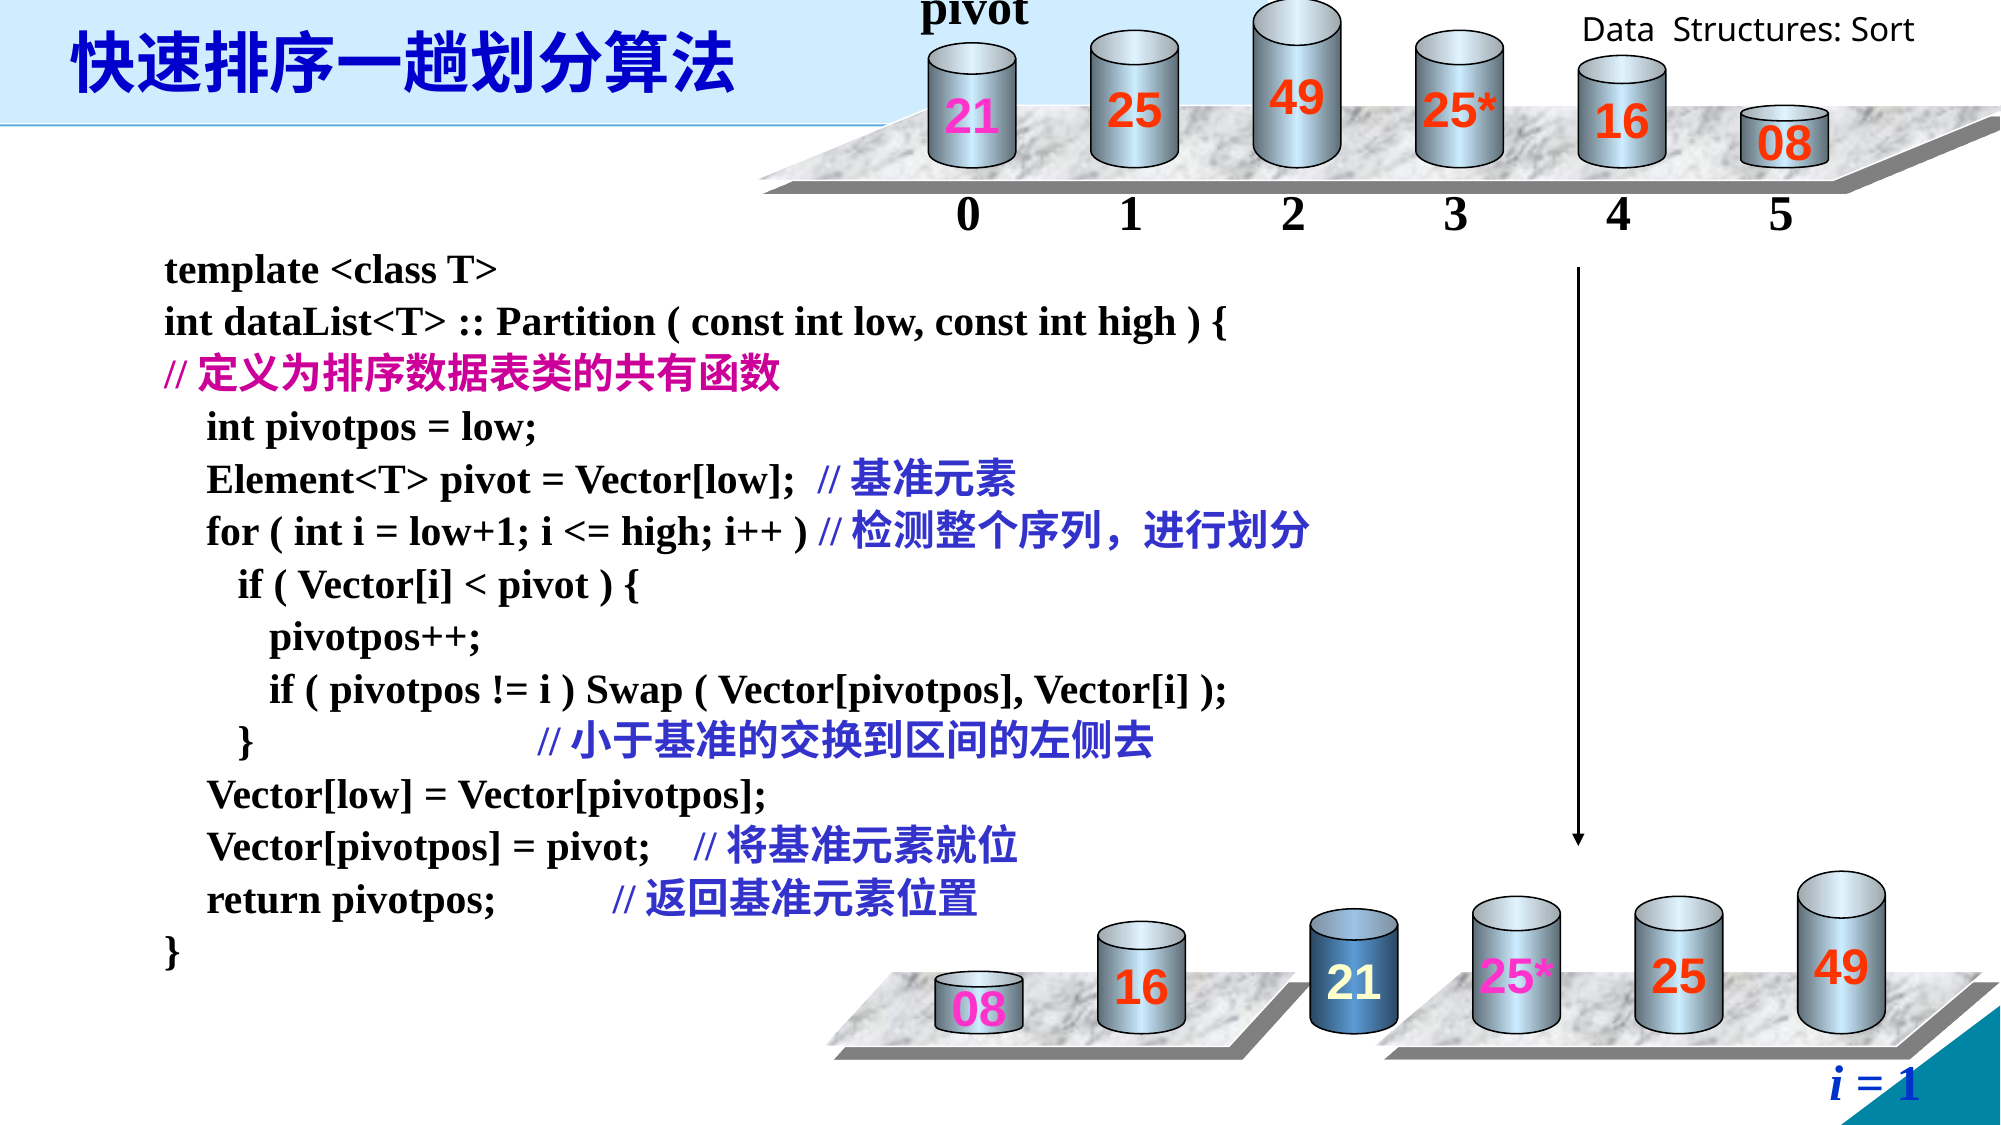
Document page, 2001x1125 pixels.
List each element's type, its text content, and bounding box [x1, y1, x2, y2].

text_box 49 [1253, 0, 1341, 168]
text_box 21 [1797, 871, 1886, 918]
text_box i = 1 [1814, 1042, 1937, 1118]
text_box 25 [928, 43, 1016, 74]
text_box 21 [928, 43, 1016, 168]
text_box [753, 105, 2000, 181]
text_box 25 [1090, 30, 1179, 168]
text_box 16 [1578, 55, 1666, 168]
text_box 0 1 2 3 4 5 [940, 172, 1809, 248]
text_box 16 [1310, 908, 1398, 940]
text_box 结果 [935, 971, 1023, 986]
text_box 21 [1090, 30, 1179, 64]
text_box 25 [1635, 896, 1723, 1034]
text_box 21 [1310, 908, 1398, 1034]
text_box 25* [1635, 896, 1723, 930]
text_box 16 [1097, 921, 1186, 1034]
text_box 25* [1415, 30, 1504, 168]
text_box 49 [1797, 871, 1886, 1034]
text_box 快速排序一趟划分算法 [55, 1, 953, 109]
text_box [1372, 971, 1986, 1047]
text_box 49 [1097, 921, 1186, 949]
text_box [822, 971, 1298, 1047]
text_box template <class T> int dataList<T> :: Partition ( const int low, const int high ) { //定义为排序数据表类的共有函数 int pivotpos = low; Element<T> pivot = Vector[low]; //基准元素 for ( int i = low+1; i <= high; i++ ) //检测整个序列，进行划分 if ( Vector[i] < pivot ) { pivotpos++; if ( pivotpos != i ) Swap ( Vector[pivotpos], Vector[i] ); } //小于基准的交换到区间的左侧去 Vector[low] = Vector[pivotpos]; Vector[pivotpos] = pivot; //将基准元素就位 return pivotpos; //返回基准元素位置 } [149, 231, 1529, 982]
text_box pivot [905, 0, 1044, 43]
text_box 08 [935, 971, 1023, 1034]
text_box 08 [1472, 896, 1561, 930]
text_box 08 [1740, 105, 1829, 168]
text_box 25* [1472, 896, 1561, 1034]
